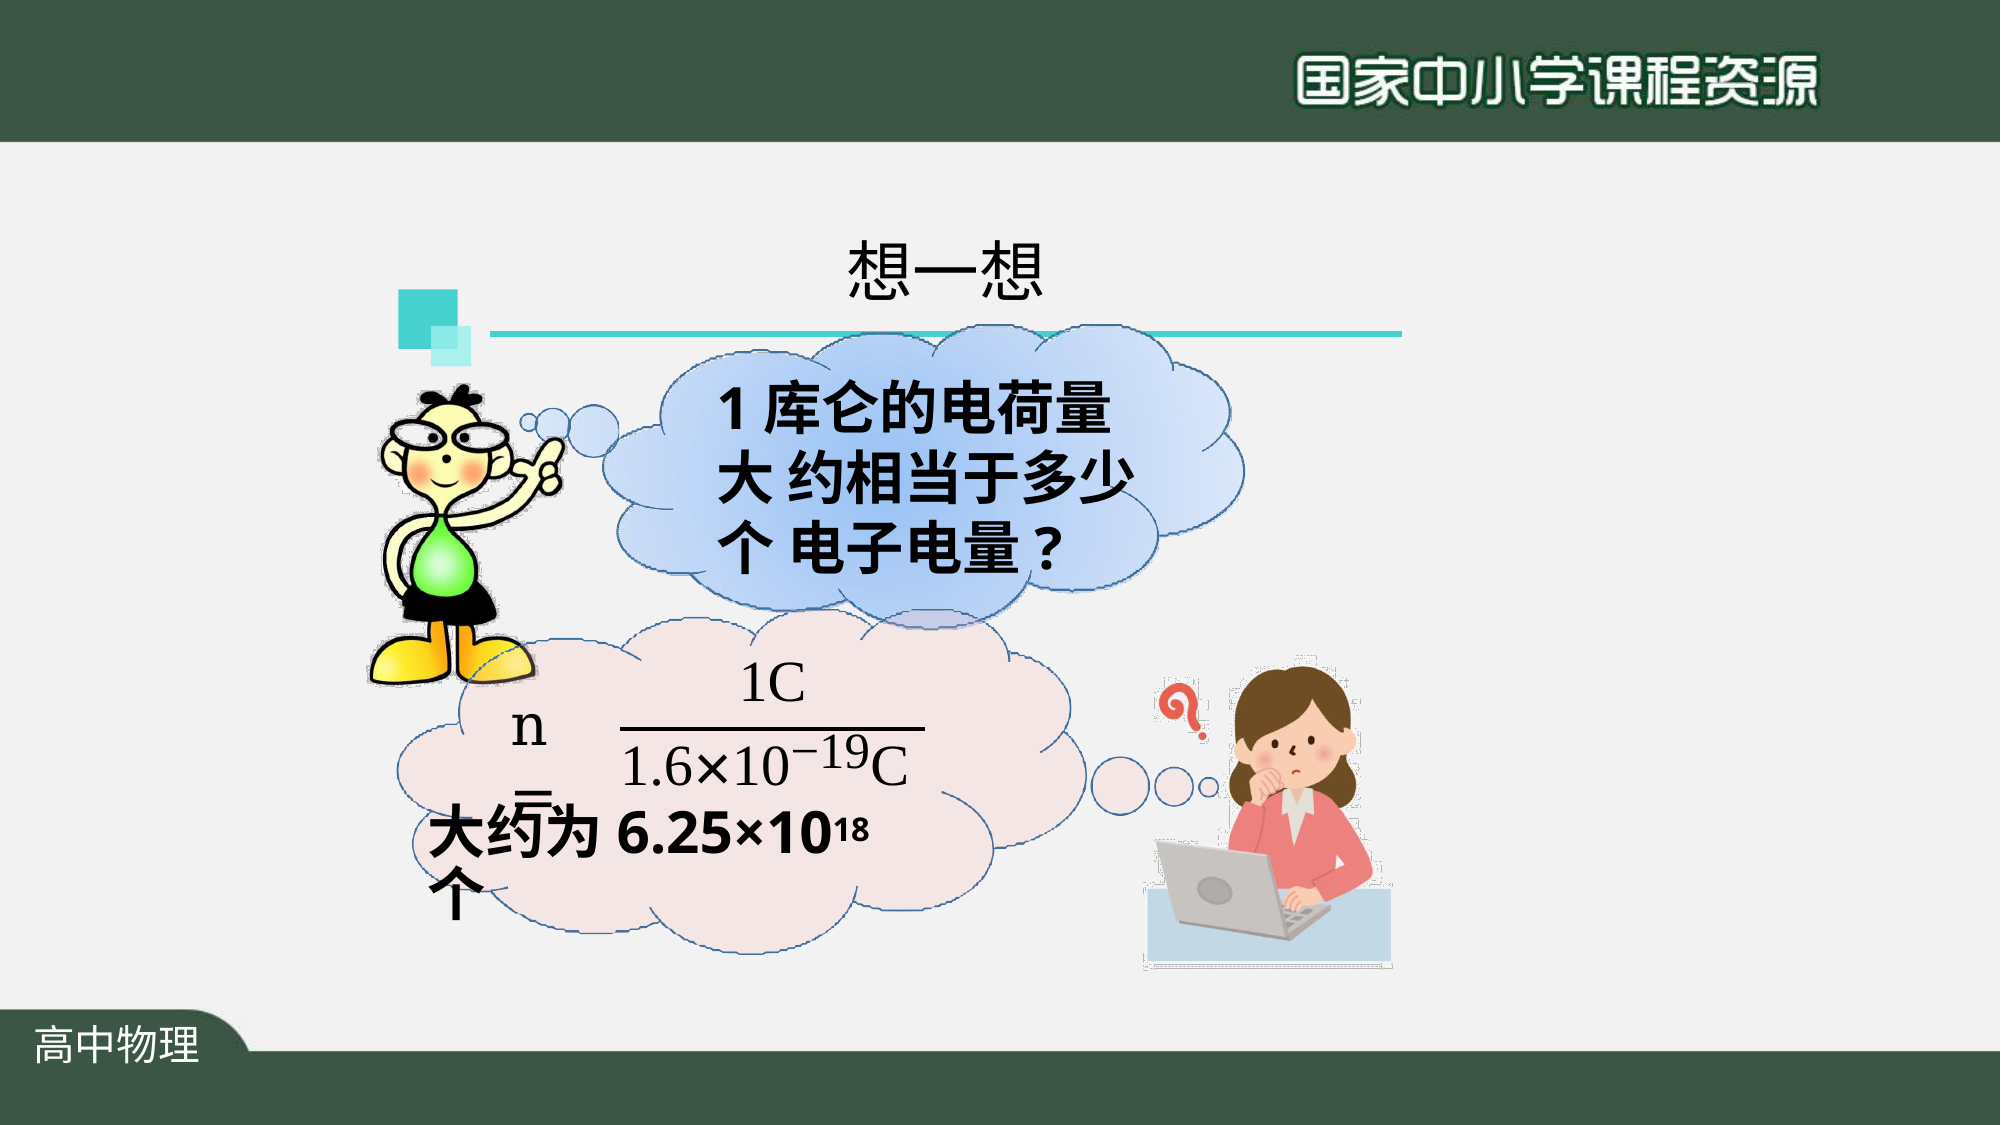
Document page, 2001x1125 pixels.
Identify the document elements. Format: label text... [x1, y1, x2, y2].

text_box 1.6×10−19C 大约为6.25×1018个 [425, 738, 928, 927]
text_box [396, 609, 1219, 955]
text_box [1053, 327, 1150, 339]
text_box [1015, 325, 1078, 338]
picture [0, 0, 2000, 1125]
title 1库仑的电荷量大 约相当于多少个 电子电量? [714, 369, 1155, 582]
text_box [949, 327, 1040, 339]
text_box [739, 601, 836, 609]
text_box [942, 324, 1155, 339]
text_box 想一想 [844, 227, 1049, 310]
text_box [1224, 390, 1246, 512]
text_box [1224, 435, 1243, 508]
text_box [430, 325, 472, 367]
text_box [823, 602, 857, 609]
text_box [729, 601, 773, 609]
text_box [603, 477, 755, 609]
text_box [605, 433, 635, 501]
text_box [1006, 482, 1245, 630]
text_box [620, 430, 635, 440]
text_box n = [508, 685, 606, 738]
footer 高中物理 [31, 1013, 202, 1125]
text_box [571, 404, 620, 458]
text_box [1100, 645, 1438, 983]
text_box [398, 289, 458, 349]
text_box [853, 601, 1009, 609]
text_box [838, 332, 924, 339]
text_box [805, 601, 862, 609]
text_box [1001, 601, 1015, 609]
text_box [359, 379, 571, 696]
text_box [1123, 325, 1245, 460]
text_box [635, 339, 1224, 601]
text_box 1C [736, 641, 809, 714]
text_box [602, 458, 635, 562]
text_box [603, 325, 973, 436]
